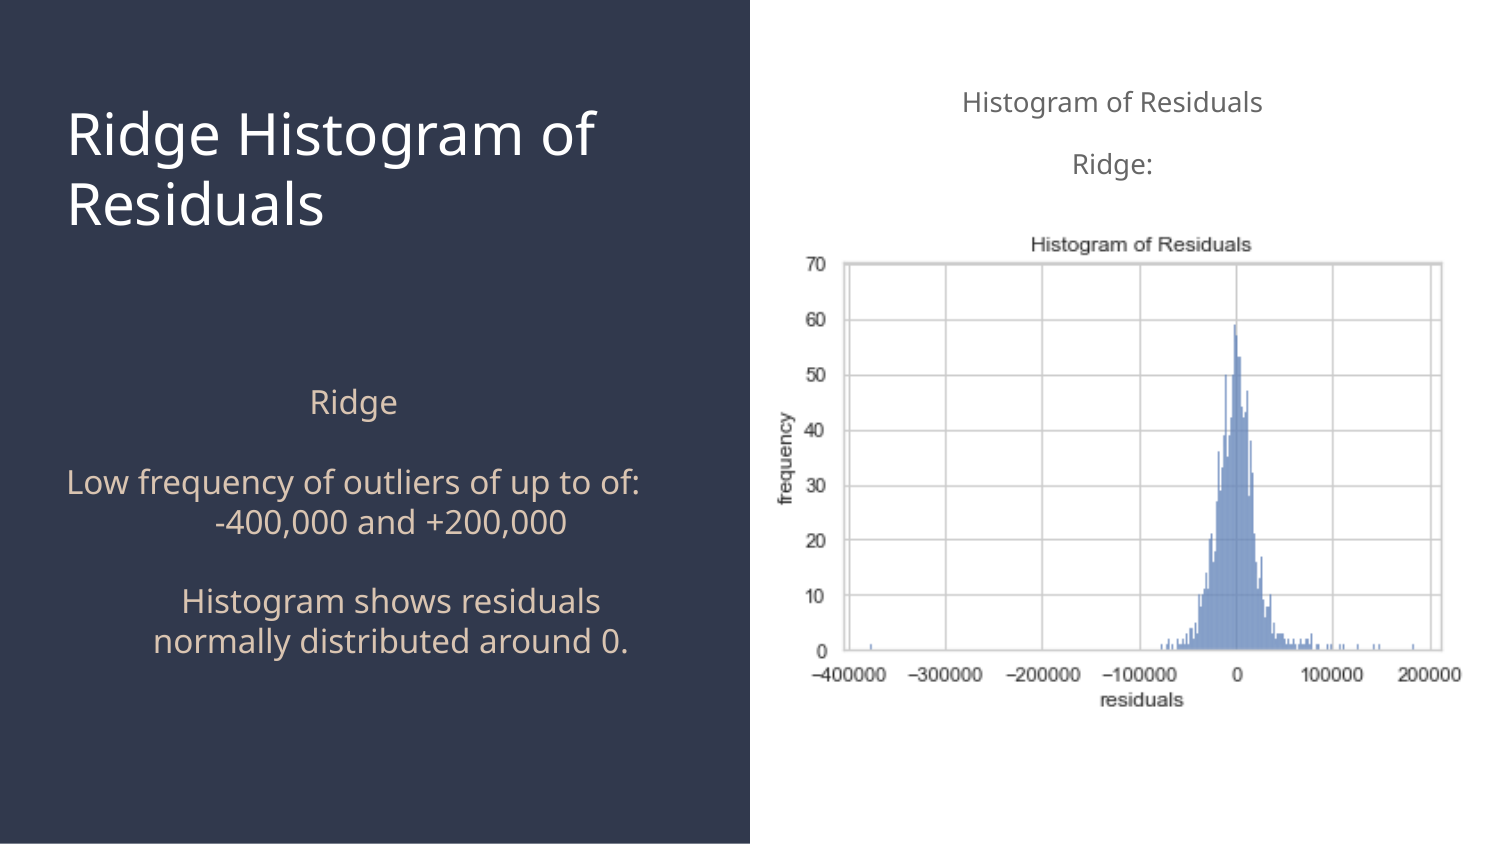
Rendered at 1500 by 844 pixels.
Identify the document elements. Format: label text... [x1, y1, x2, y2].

list Histogram of Residuals Ridge: [767, 64, 1459, 196]
title Ridge Histogram of Residuals [51, 82, 659, 419]
subtitle Ridge Low frequency of outliers of up to of: -400,000 and +200,000 Histogram shows residuals normally distributed around 0. [50, 366, 658, 796]
picture [767, 225, 1475, 723]
